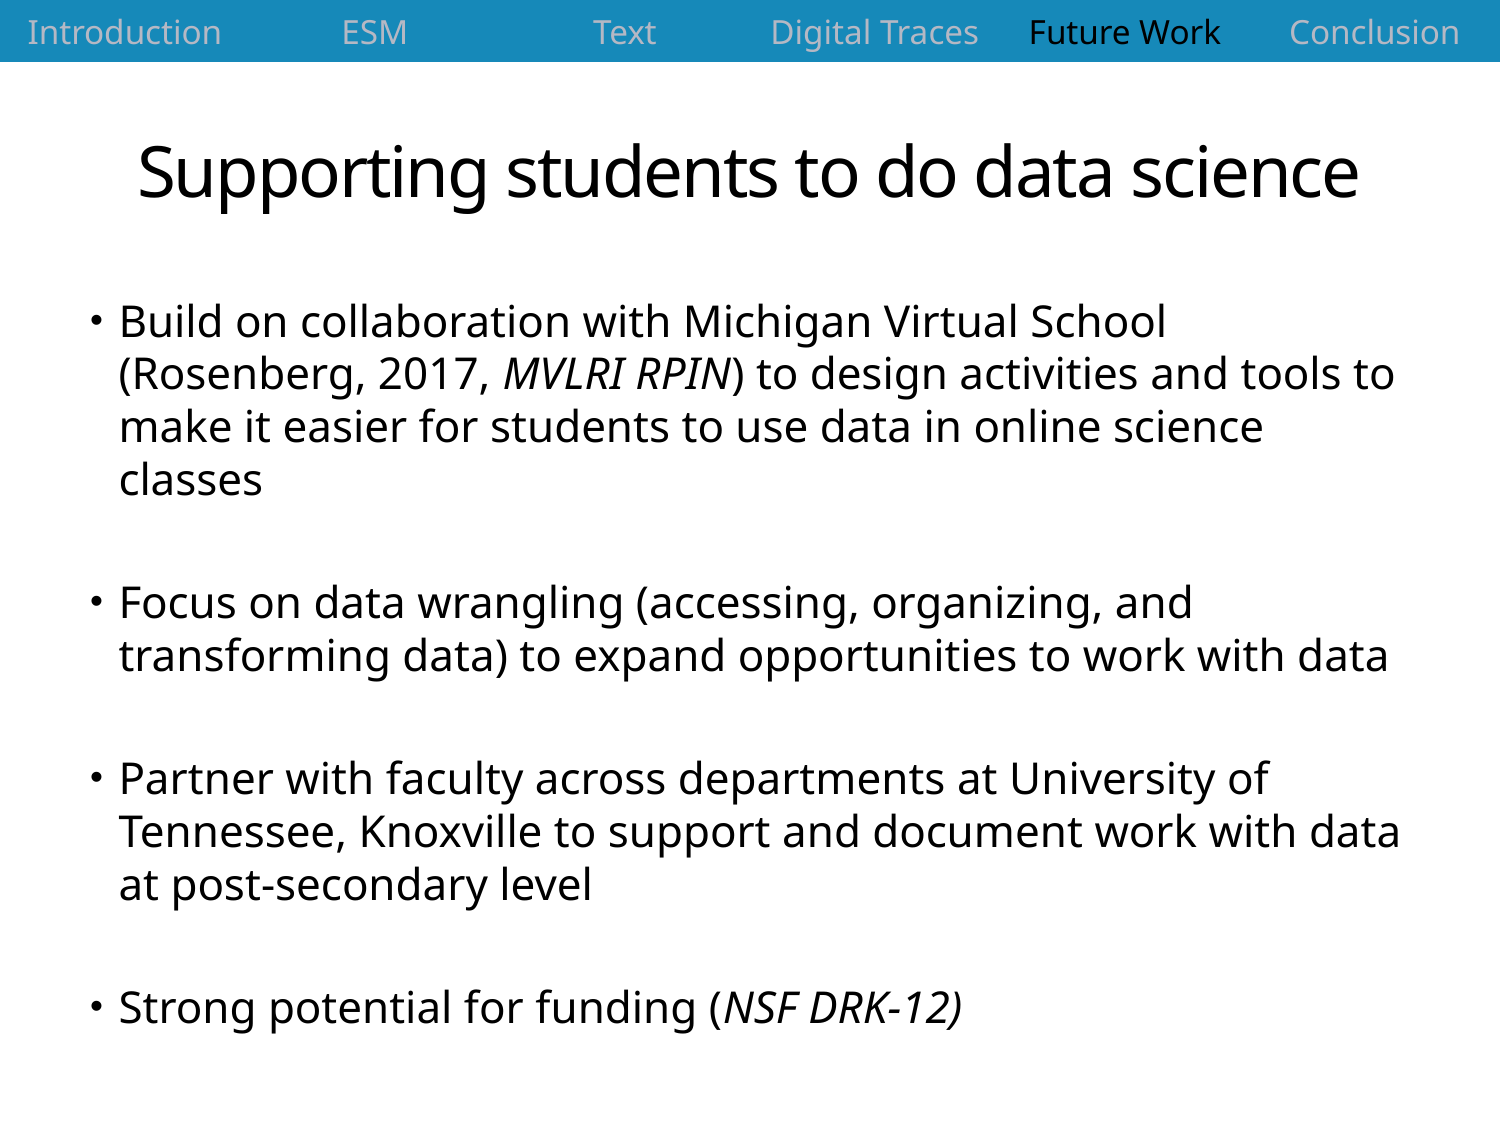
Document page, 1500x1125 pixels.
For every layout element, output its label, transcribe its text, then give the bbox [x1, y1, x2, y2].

table_header Introduction [0, 0, 250, 62]
table_header ESM [250, 0, 500, 62]
title Supporting students to do data science [75, 87, 1425, 250]
table_header Digital Traces [750, 0, 1000, 62]
table_header Text [500, 0, 750, 62]
list Build on collaboration with Michigan Virtual School (Rosenberg, 2017, MVLRI RPIN) to design activities and tools to make it easier for students to use data in online science classes Focus on data wrangling (accessing, organizing, and transforming data) to expand opportunities to work with data Partner with faculty across departments at University of Tennessee, Knoxville to support and document work with data at post-secondary level Strong potential for funding (NSF DRK-12) [75, 262, 1425, 1063]
table_header Conclusion [1250, 0, 1500, 62]
table_header Future Work [1000, 0, 1250, 62]
